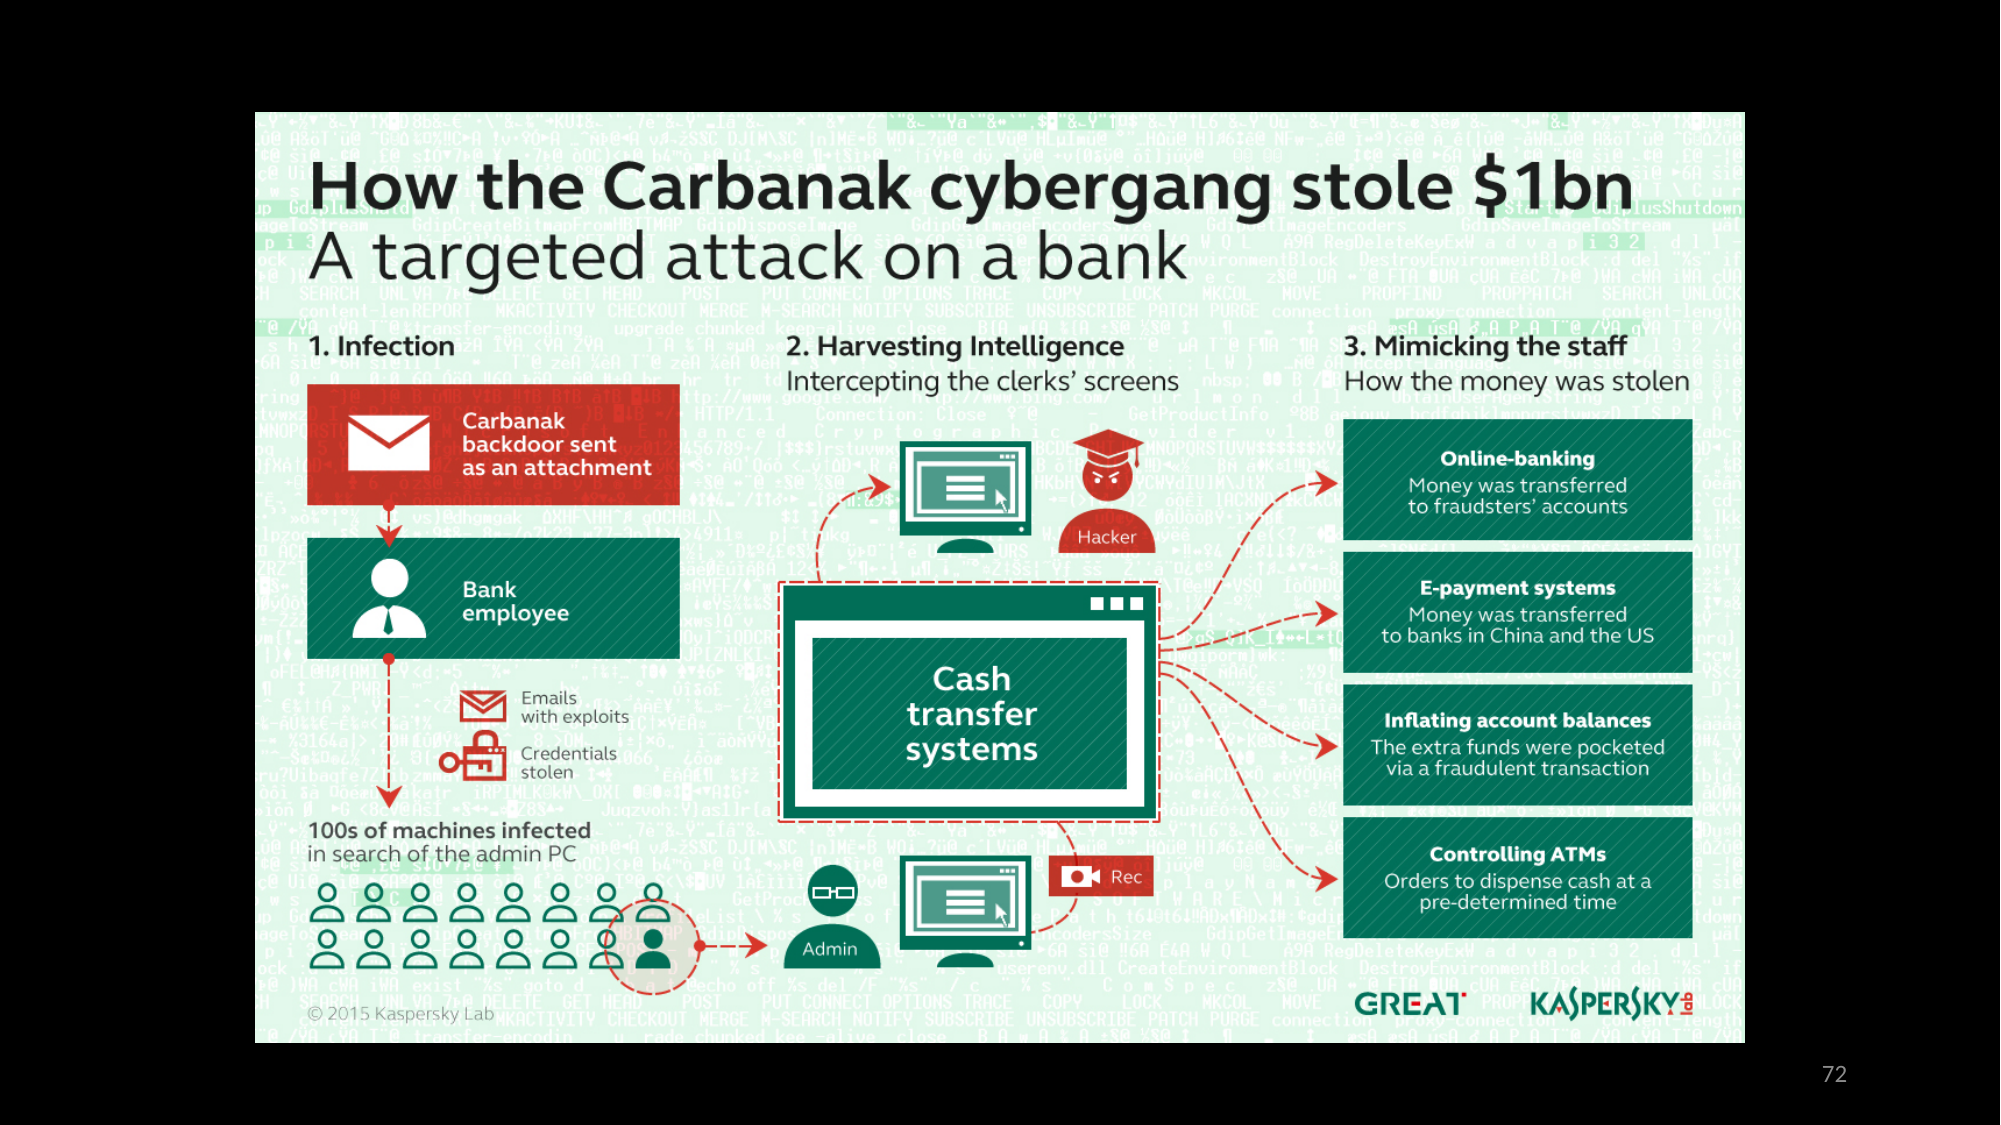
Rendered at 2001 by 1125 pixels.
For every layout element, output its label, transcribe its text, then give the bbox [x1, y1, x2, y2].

picture [255, 112, 1745, 1043]
slide_number 72 [1412, 1042, 1863, 1103]
